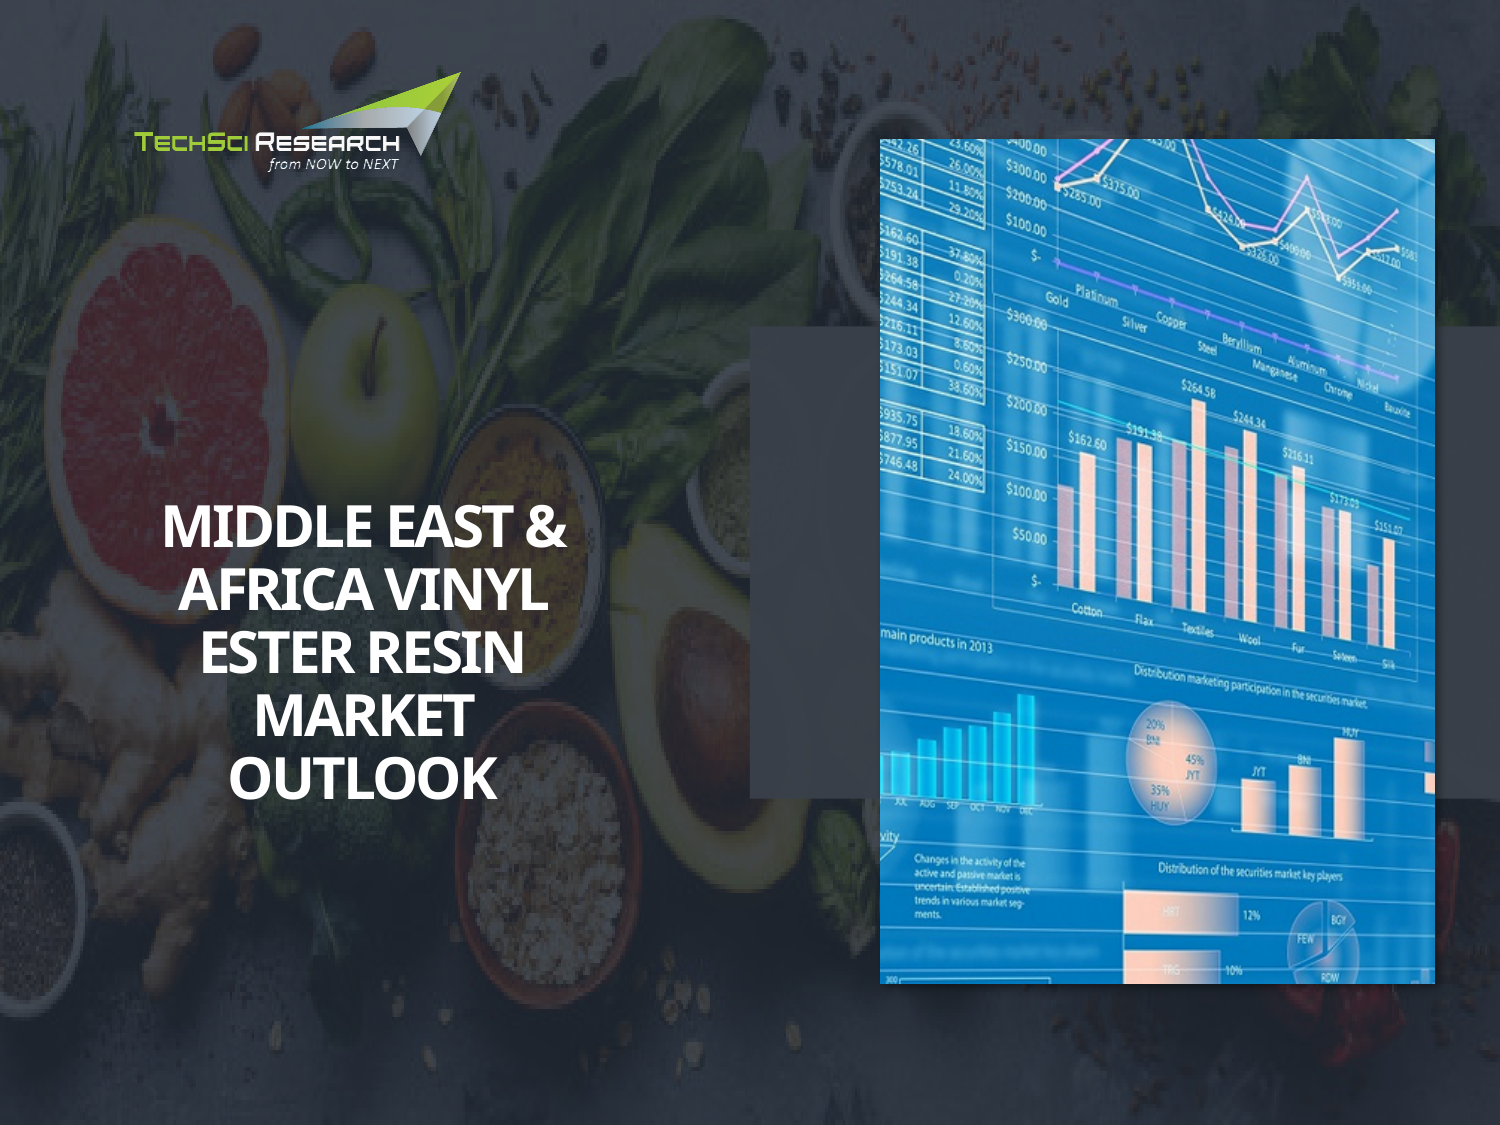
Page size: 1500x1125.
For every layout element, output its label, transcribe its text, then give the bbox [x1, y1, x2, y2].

text_box MIDDLE EAST & AFRICA VINYL ESTER RESIN MARKET OUTLOOK [113, 490, 613, 704]
picture [880, 139, 1435, 984]
picture [132, 71, 461, 174]
